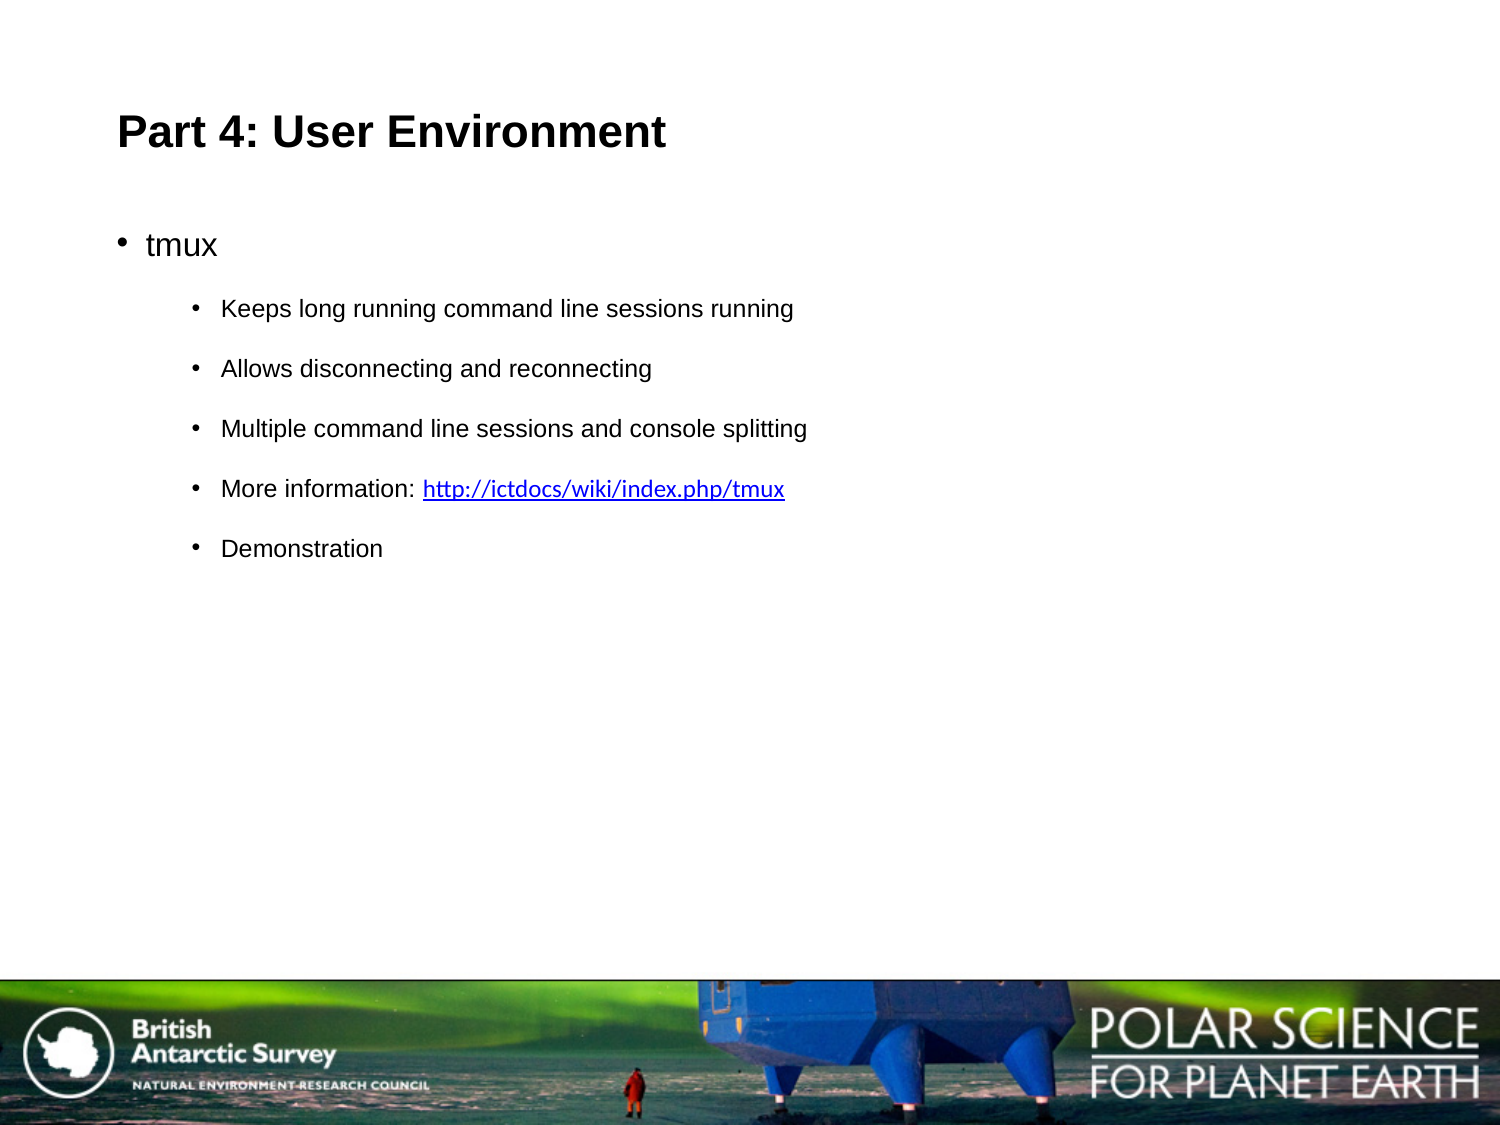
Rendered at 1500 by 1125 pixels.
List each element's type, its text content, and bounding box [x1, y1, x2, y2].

subtitle tmux Keeps long running command line sessions running Allows disconnecting and reconnecting Multiple command line sessions and console splitting More information: http://ictdocs/wiki/index.php/tmux Demonstration [116, 222, 1371, 914]
picture [0, 0, 1500, 1125]
title Part 4: User Environment [117, 70, 1371, 188]
